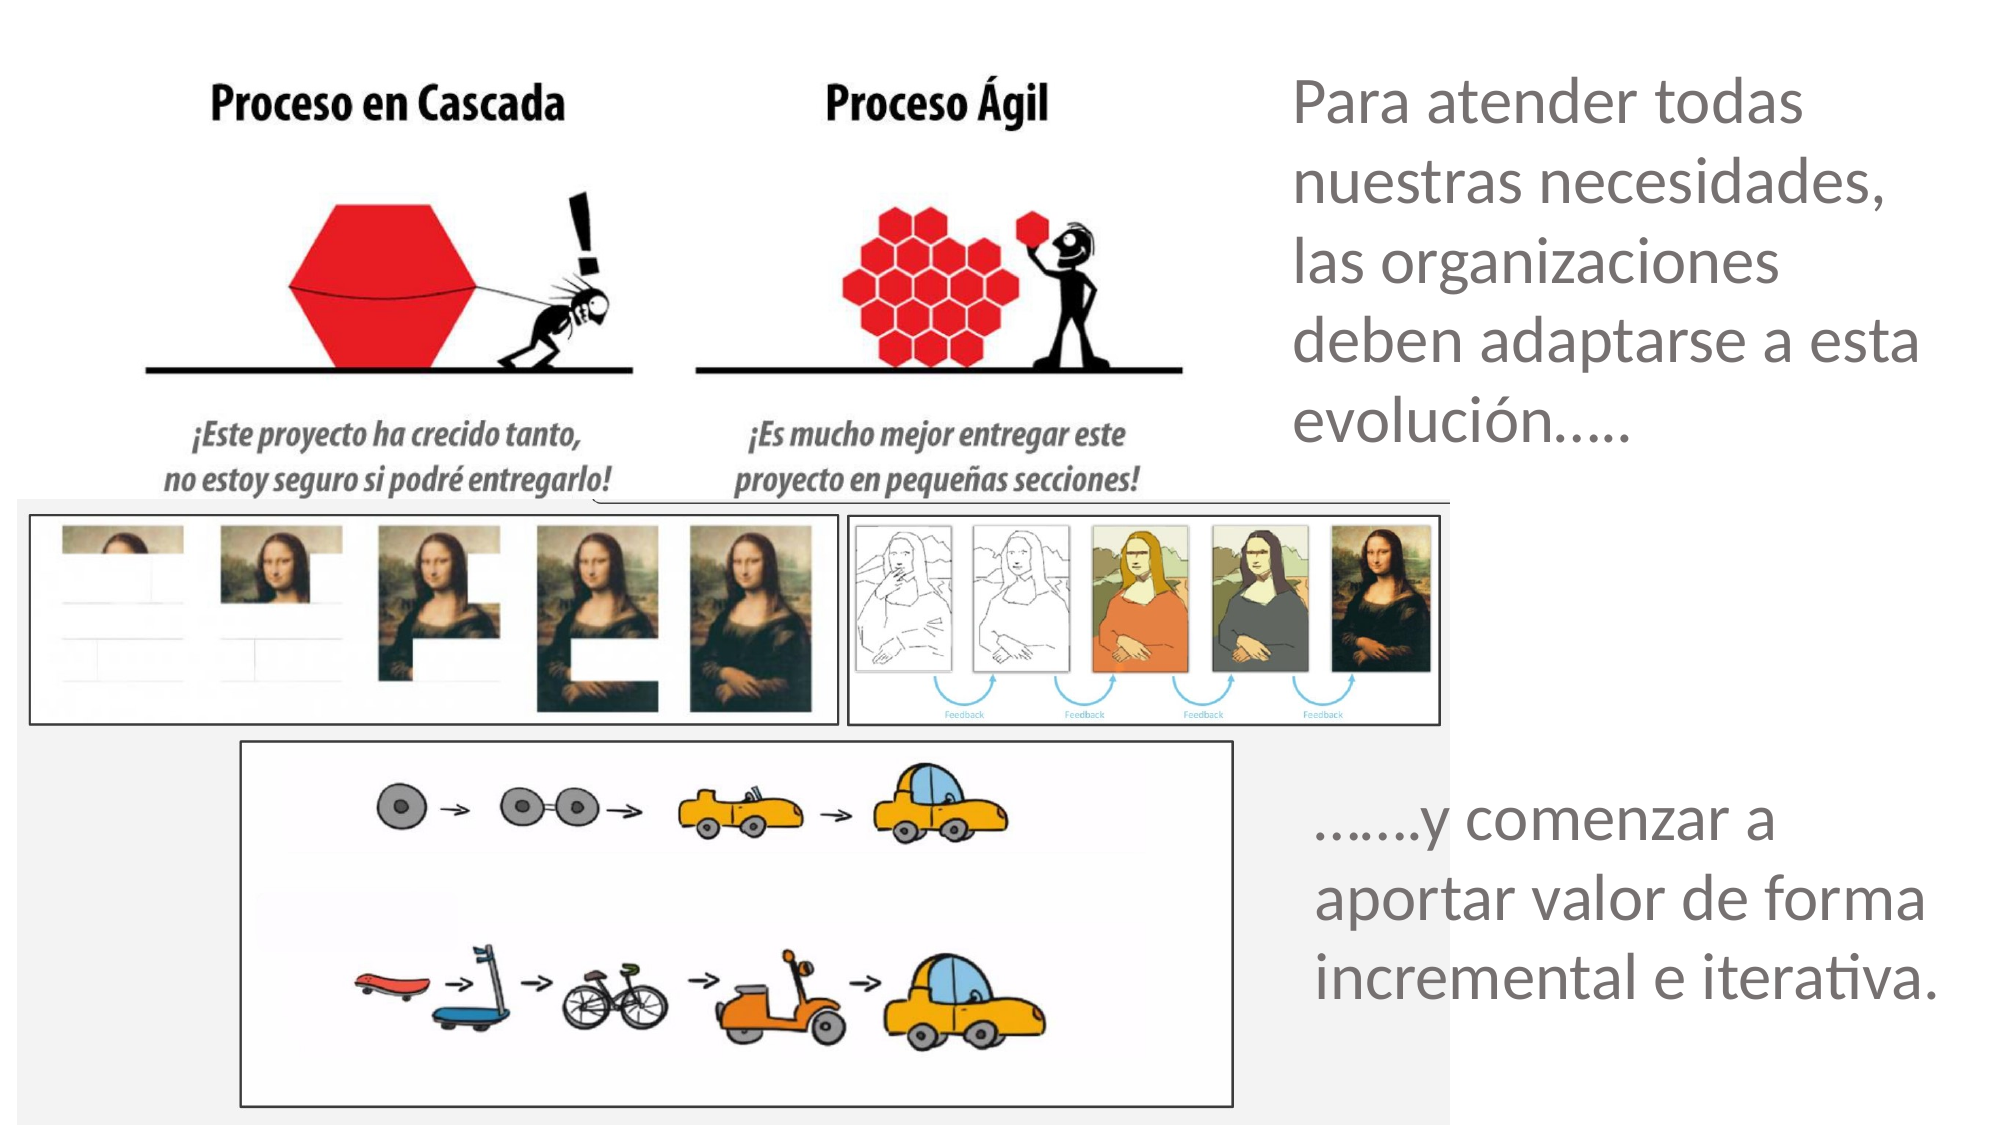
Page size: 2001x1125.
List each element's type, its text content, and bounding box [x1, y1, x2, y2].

text_box …….y comenzar a aportar valor de forma incremental e iterativa. [1450, 765, 1961, 1021]
text_box Para atender todas nuestras necesidades, las organizaciones deben adaptarse a esta evolución….. [1277, 49, 1961, 464]
picture [17, 49, 1450, 1125]
